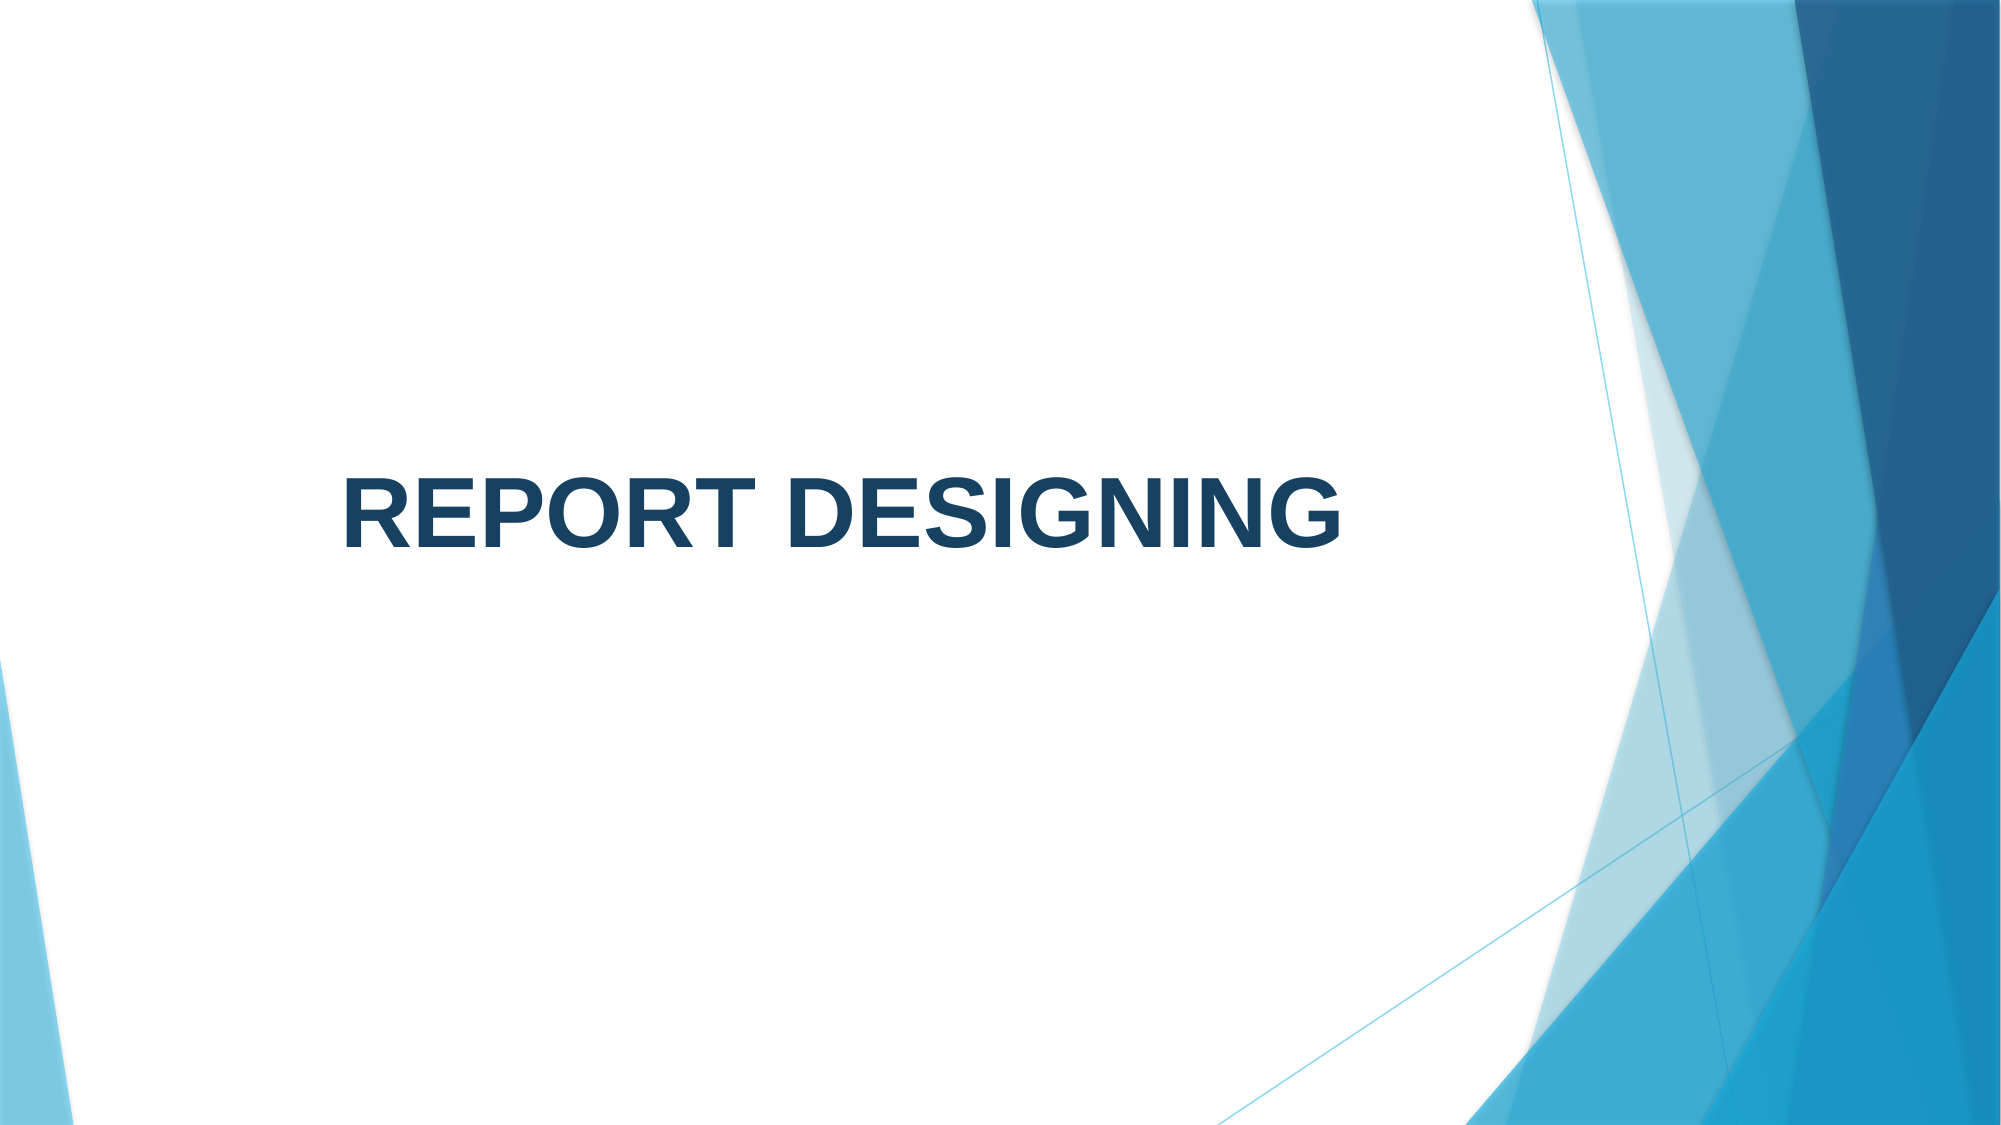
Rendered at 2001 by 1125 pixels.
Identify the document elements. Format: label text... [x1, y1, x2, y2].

text_box REPORT DESIGNING [325, 440, 1634, 576]
